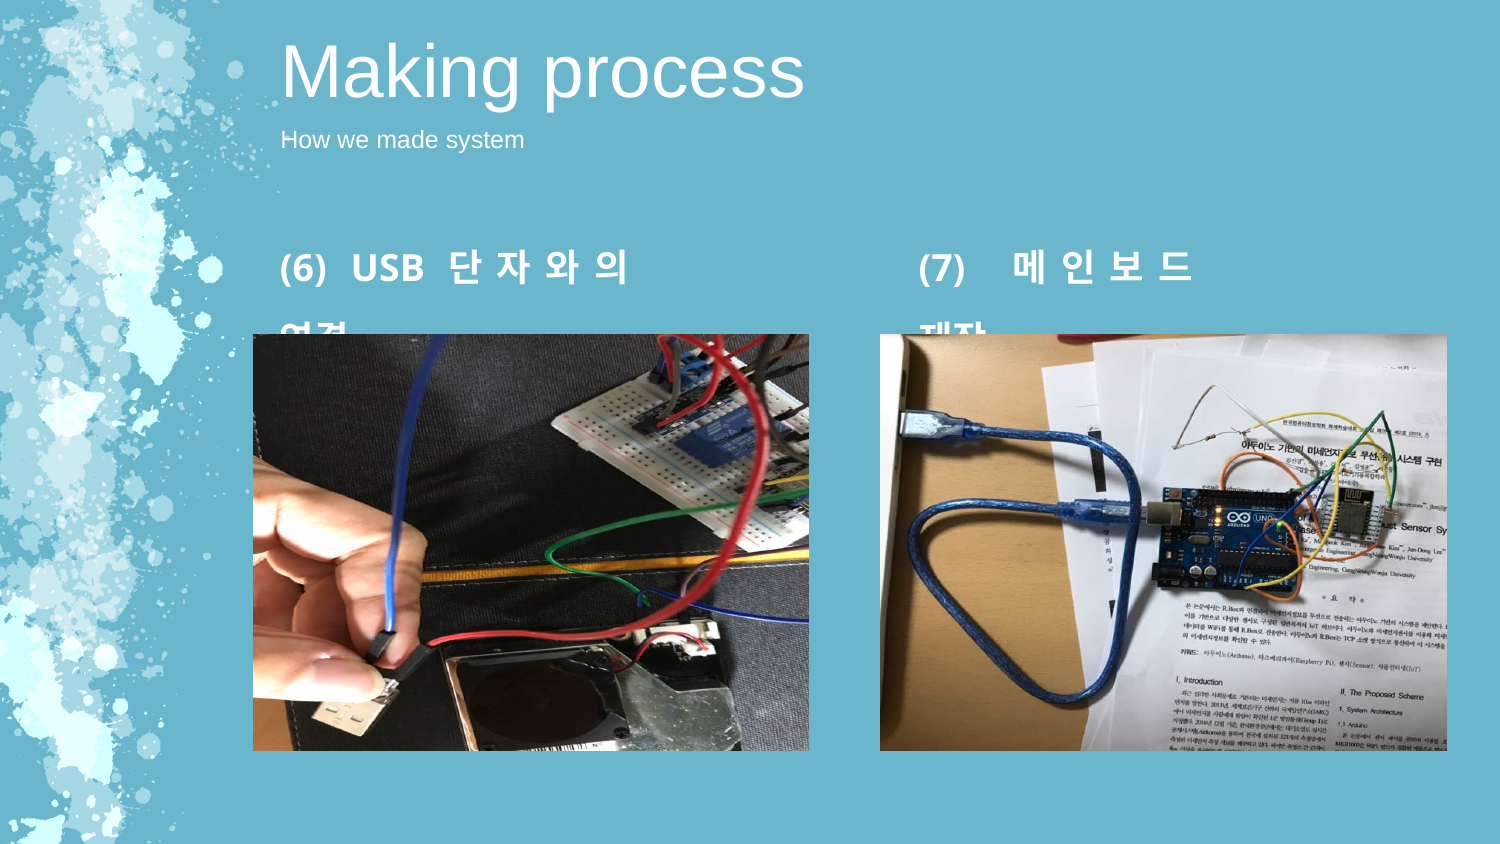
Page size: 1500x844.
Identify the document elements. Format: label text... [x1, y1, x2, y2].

text_box (7) 메인보드 제작 [882, 209, 1208, 296]
text_box (6) USB단자와의 연결 [244, 209, 644, 296]
list Making process [265, 75, 1500, 114]
text_box [0, 0, 1500, 75]
list How we made system [265, 114, 1500, 162]
picture [0, 75, 1500, 844]
